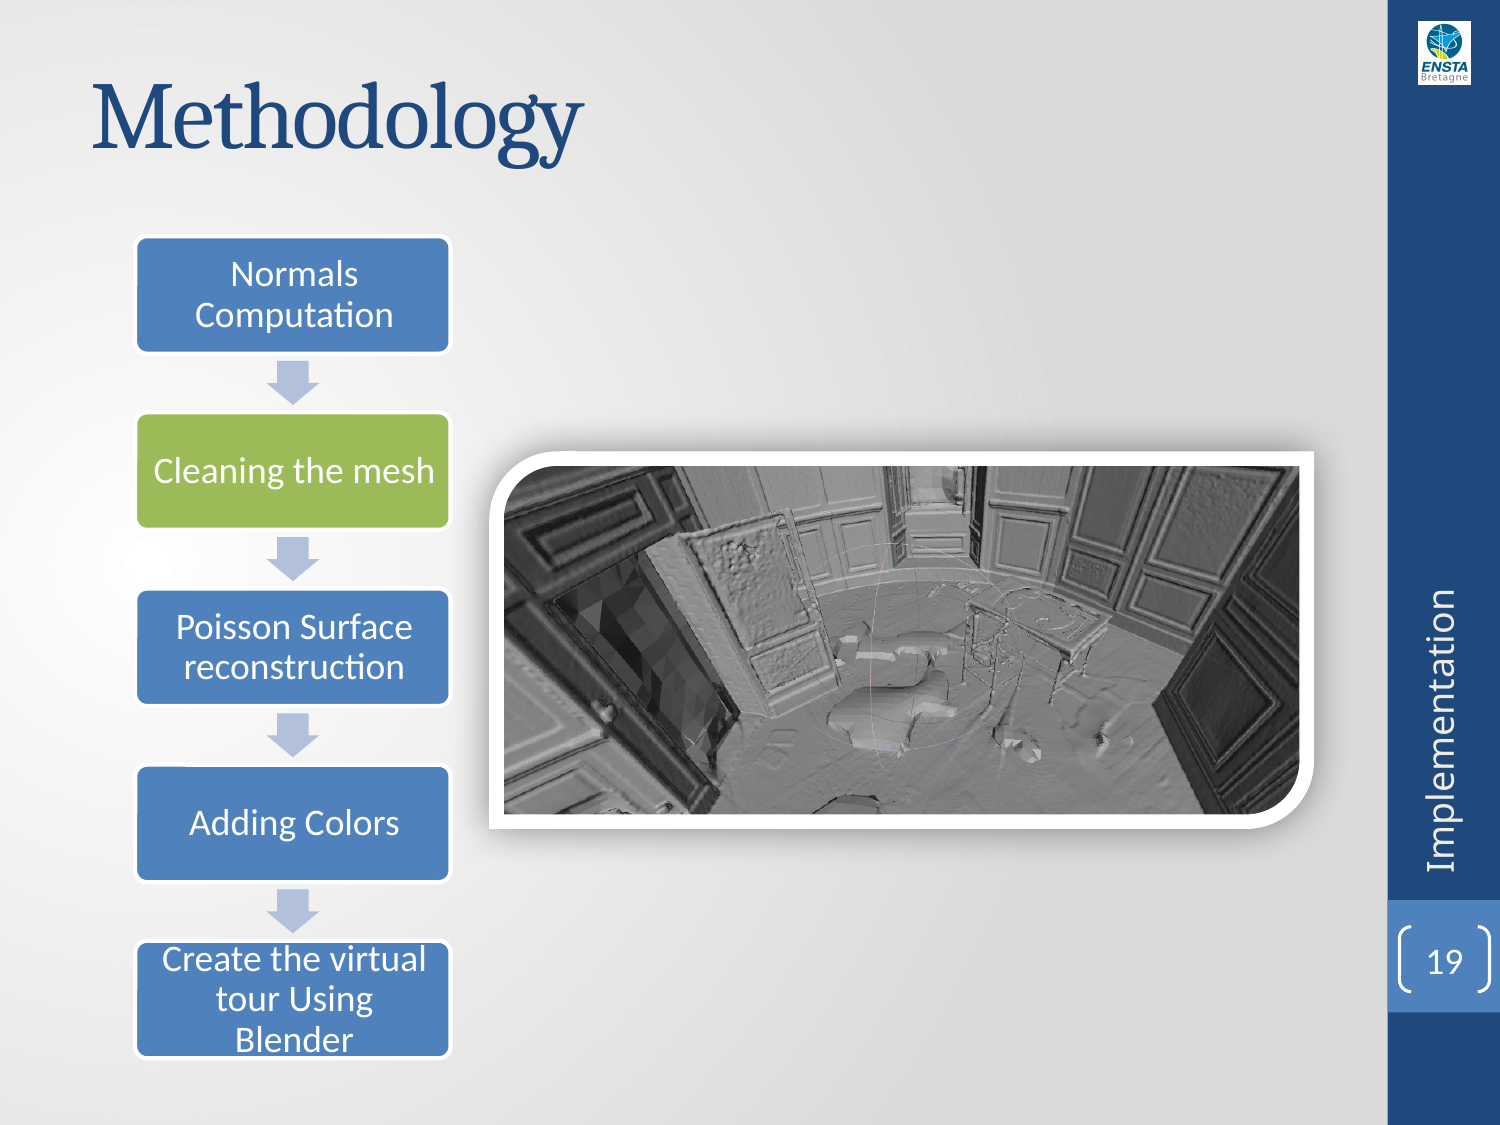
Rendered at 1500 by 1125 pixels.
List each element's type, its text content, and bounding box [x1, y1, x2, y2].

text_box Implementation [1408, 127, 1469, 889]
slide_number 19 [1397, 925, 1492, 994]
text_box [0, 235, 794, 1059]
picture [1417, 20, 1472, 86]
picture [794, 458, 1308, 823]
title Methodology [75, 16, 1325, 205]
